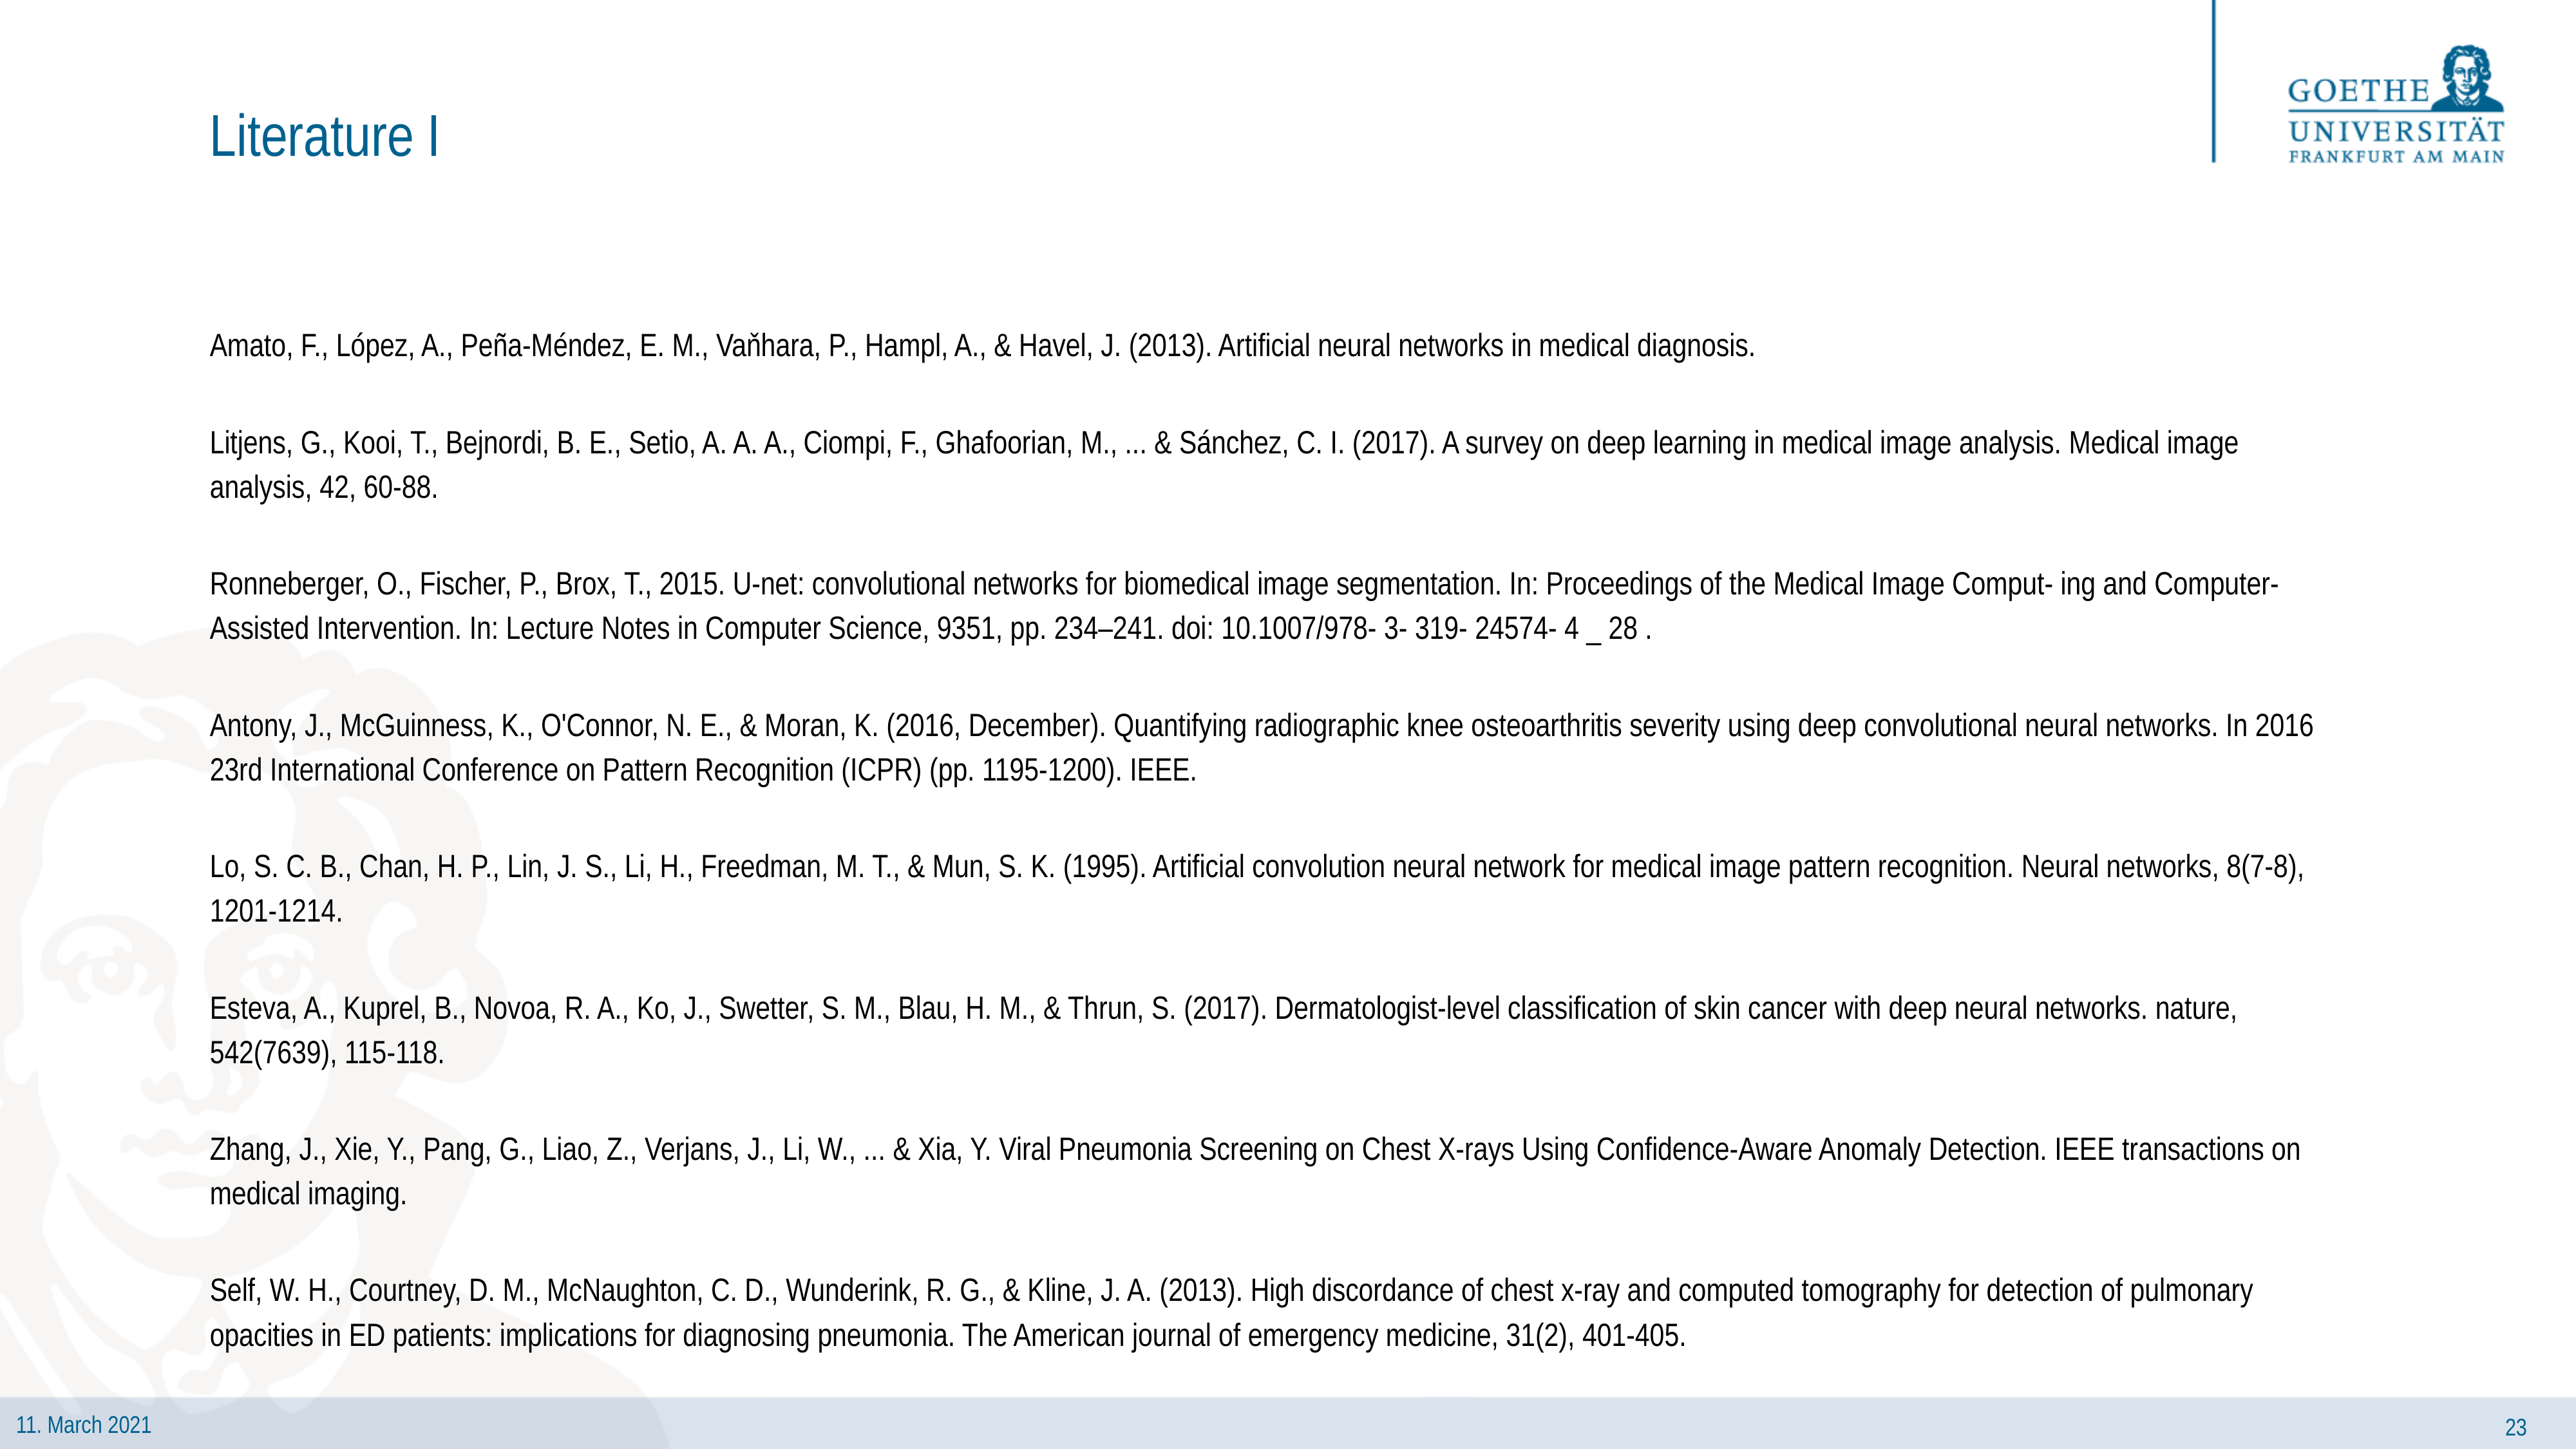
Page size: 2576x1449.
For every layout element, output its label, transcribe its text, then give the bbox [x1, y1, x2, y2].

title Literature I [200, 21, 2194, 173]
picture [0, 0, 2576, 1449]
slide_number ‹#› [2342, 1407, 2537, 1430]
list Amato, F., López, A., Peña-Méndez, E. M., Vaňhara, P., Hampl, A., & Havel, J. (2013). Artificial neural networks in medical diagnosis. Litjens, G., Kooi, T., Bejnordi, B. E., Setio, A. A. A., Ciompi, F., Ghafoorian, M., ... & Sánchez, C. I. (2017). A survey on deep learning in medical image analysis. Medical image analysis, 42, 60-88. Ronneberger, O., Fischer, P., Brox, T., 2015. U-net: convolutional networks for biomedical image segmentation. In: Proceedings of the Medical Image Comput- ing and Computer-Assisted Intervention. In: Lecture Notes in Computer Science, 9351, pp. 234–241. doi: 10.1007/978- 3- 319- 24574- 4 _ 28 . Antony, J., McGuinness, K., O'Connor, N. E., & Moran, K. (2016, December). Quantifying radiographic knee osteoarthritis severity using deep convolutional neural networks. In 2016 23rd International Conference on Pattern Recognition (ICPR) (pp. 1195-1200). IEEE. Lo, S. C. B., Chan, H. P., Lin, J. S., Li, H., Freedman, M. T., & Mun, S. K. (1995). Artificial convolution neural network for medical image pattern recognition. Neural networks, 8(7-8), 1201-1214. Esteva, A., Kuprel, B., Novoa, R. A., Ko, J., Swetter, S. M., Blau, H. M., & Thrun, S. (2017). Dermatologist-level classification of skin cancer with deep neural networks. nature, 542(7639), 115-118. Zhang, J., Xie, Y., Pang, G., Liao, Z., Verjans, J., Li, W., ... & Xia, Y. Viral Pneumonia Screening on Chest X-rays Using Confidence-Aware Anomaly Detection. IEEE transactions on medical imaging. Self, W. H., Courtney, D. M., McNaughton, C. D., Wunderink, R. G., & Kline, J. A. (2013). High discordance of chest x-ray and computed tomography for detection of pulmonary opacities in ED patients: implications for diagnosing pneumonia. The American journal of emergency medicine, 31(2), 401-405. [200, 314, 2351, 1354]
